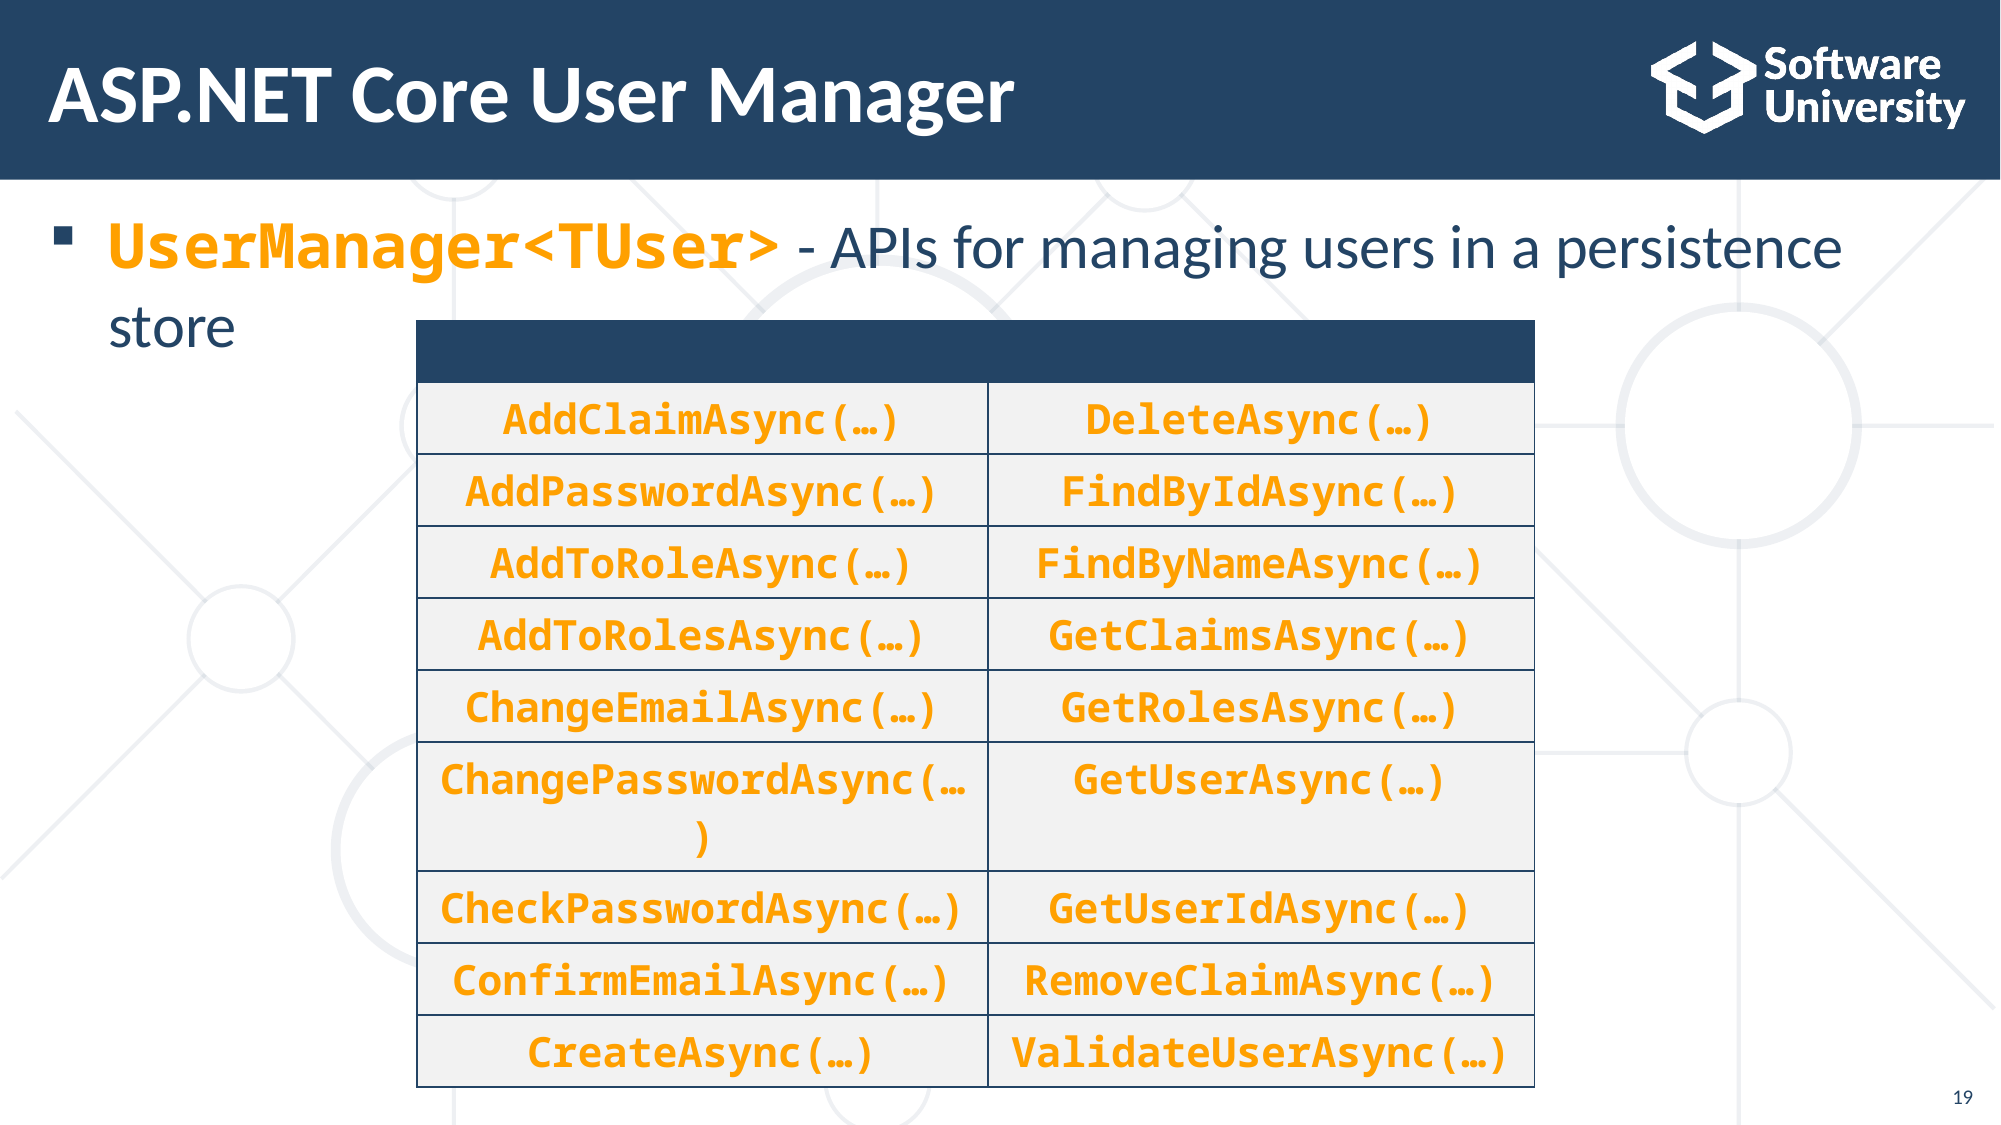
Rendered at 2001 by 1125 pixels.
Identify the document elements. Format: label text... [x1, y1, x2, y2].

table_cell ChangeEmailAsync(…) [418, 671, 987, 741]
table_cell GetClaimsAsync(…) [989, 599, 1534, 669]
table_cell ConfirmEmailAsync(…) [418, 944, 987, 1014]
table_cell DeleteAsync(…) [989, 383, 1534, 453]
table_cell GetRolesAsync(…) [989, 671, 1534, 741]
slide_number 19 [1927, 1067, 1989, 1117]
list UserManager<TUser> - APIs for managing users in a persistence store [31, 196, 1970, 1104]
table_cell AddToRolesAsync(…) [418, 599, 987, 669]
table_header [418, 322, 987, 381]
table_cell AddToRoleAsync(…) [418, 527, 987, 597]
table_cell FindByNameAsync(…) [989, 527, 1534, 597]
table_cell RemoveClaimAsync(…) [989, 944, 1534, 1014]
table_cell ValidateUserAsync(…) [989, 1016, 1534, 1086]
table_cell ChangePasswordAsync(…) [418, 743, 987, 870]
table_cell FindByIdAsync(…) [989, 455, 1534, 525]
table_header [989, 322, 1534, 381]
table_cell GetUserAsync(…) [989, 743, 1534, 870]
table_cell AddPasswordAsync(…) [418, 455, 987, 525]
table_cell AddClaimAsync(…) [418, 383, 987, 453]
table_cell CreateAsync(…) [418, 1016, 987, 1086]
table_cell GetUserIdAsync(…) [989, 872, 1534, 942]
picture [1651, 41, 1966, 134]
title ASP.NET Core User Manager [31, 16, 1625, 162]
table_cell CheckPasswordAsync(…) [418, 872, 987, 942]
